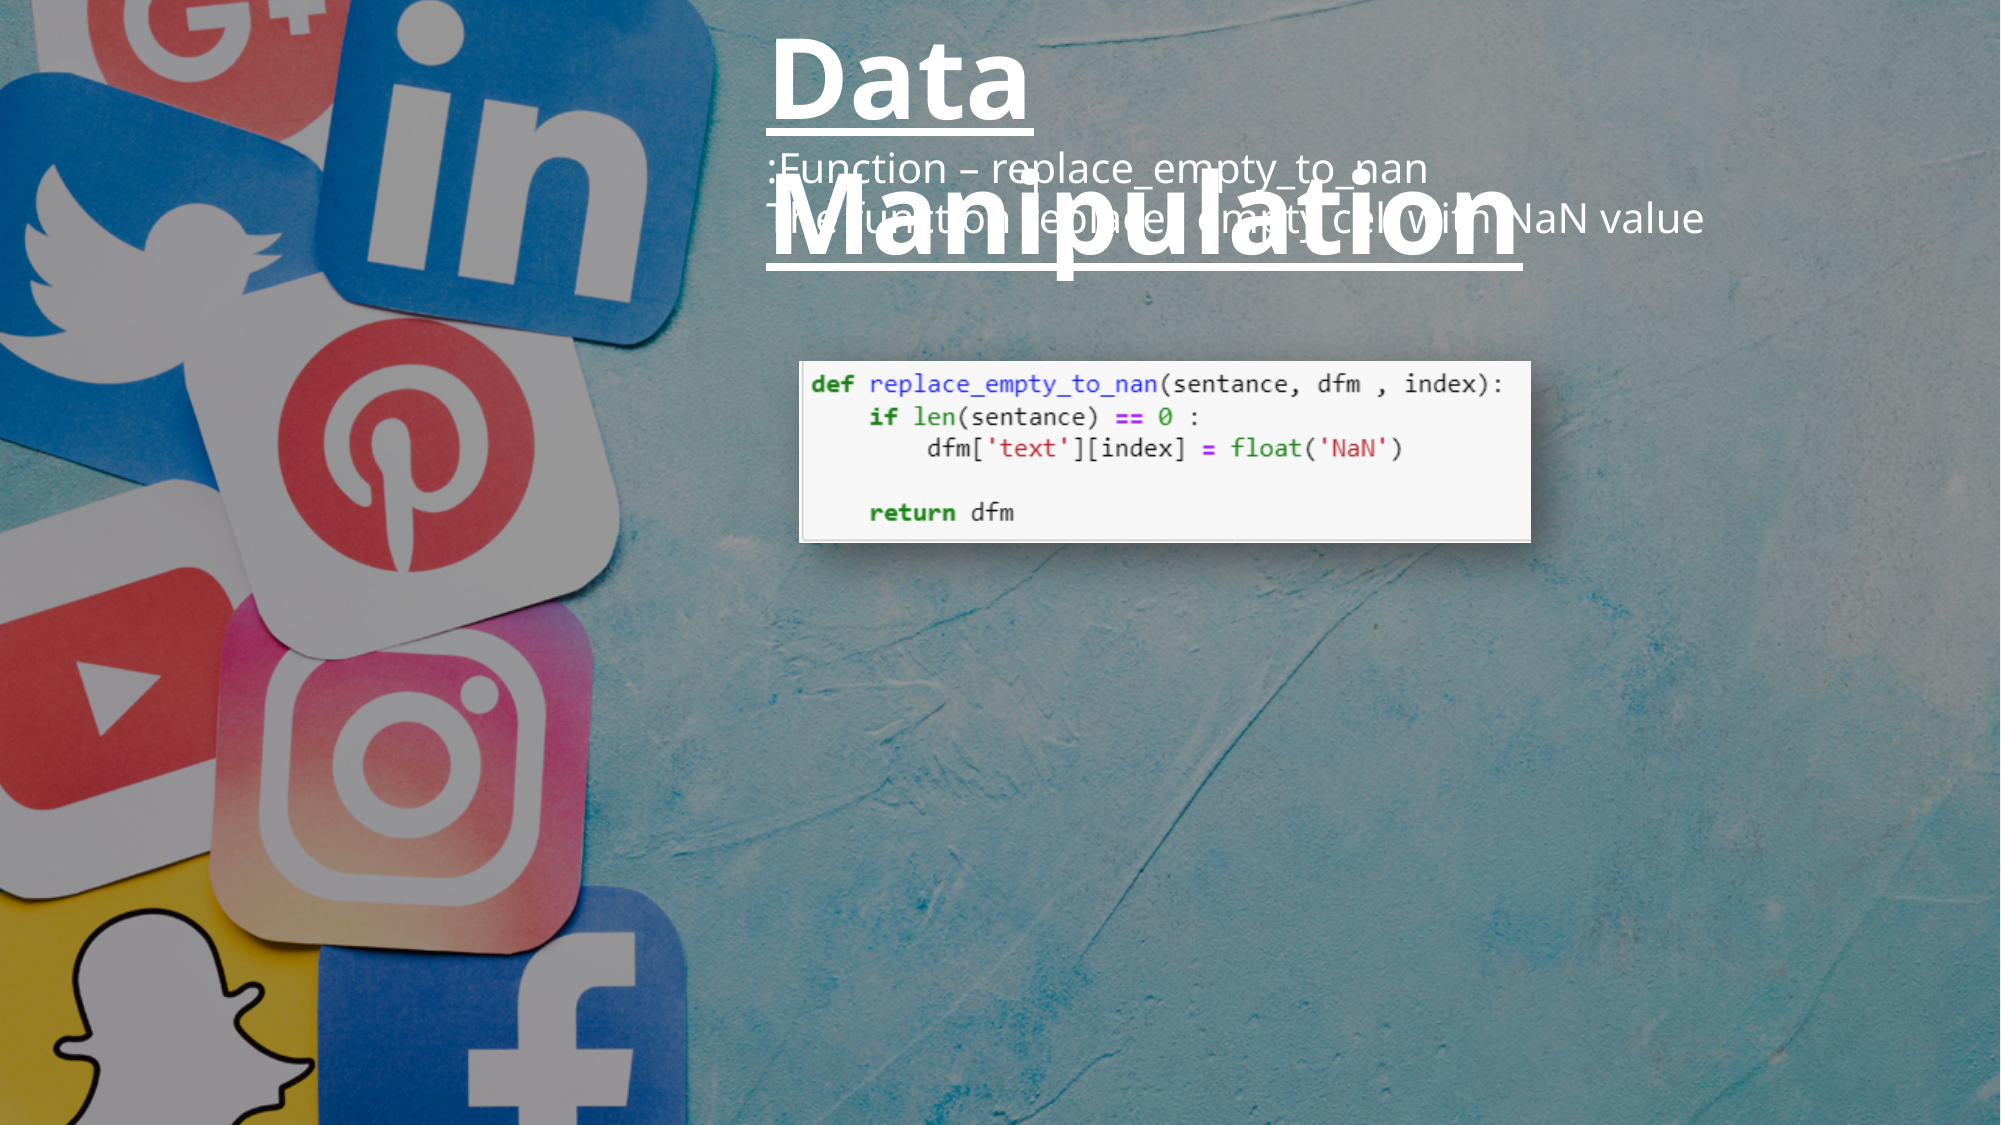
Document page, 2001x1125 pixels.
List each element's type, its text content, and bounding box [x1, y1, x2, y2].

text_box Function – replace_empty_to_nan: The function replaces empty cell with NaN value [751, 134, 1753, 325]
picture [0, 0, 2001, 1125]
text_box Data Manipulation [751, 0, 1664, 134]
